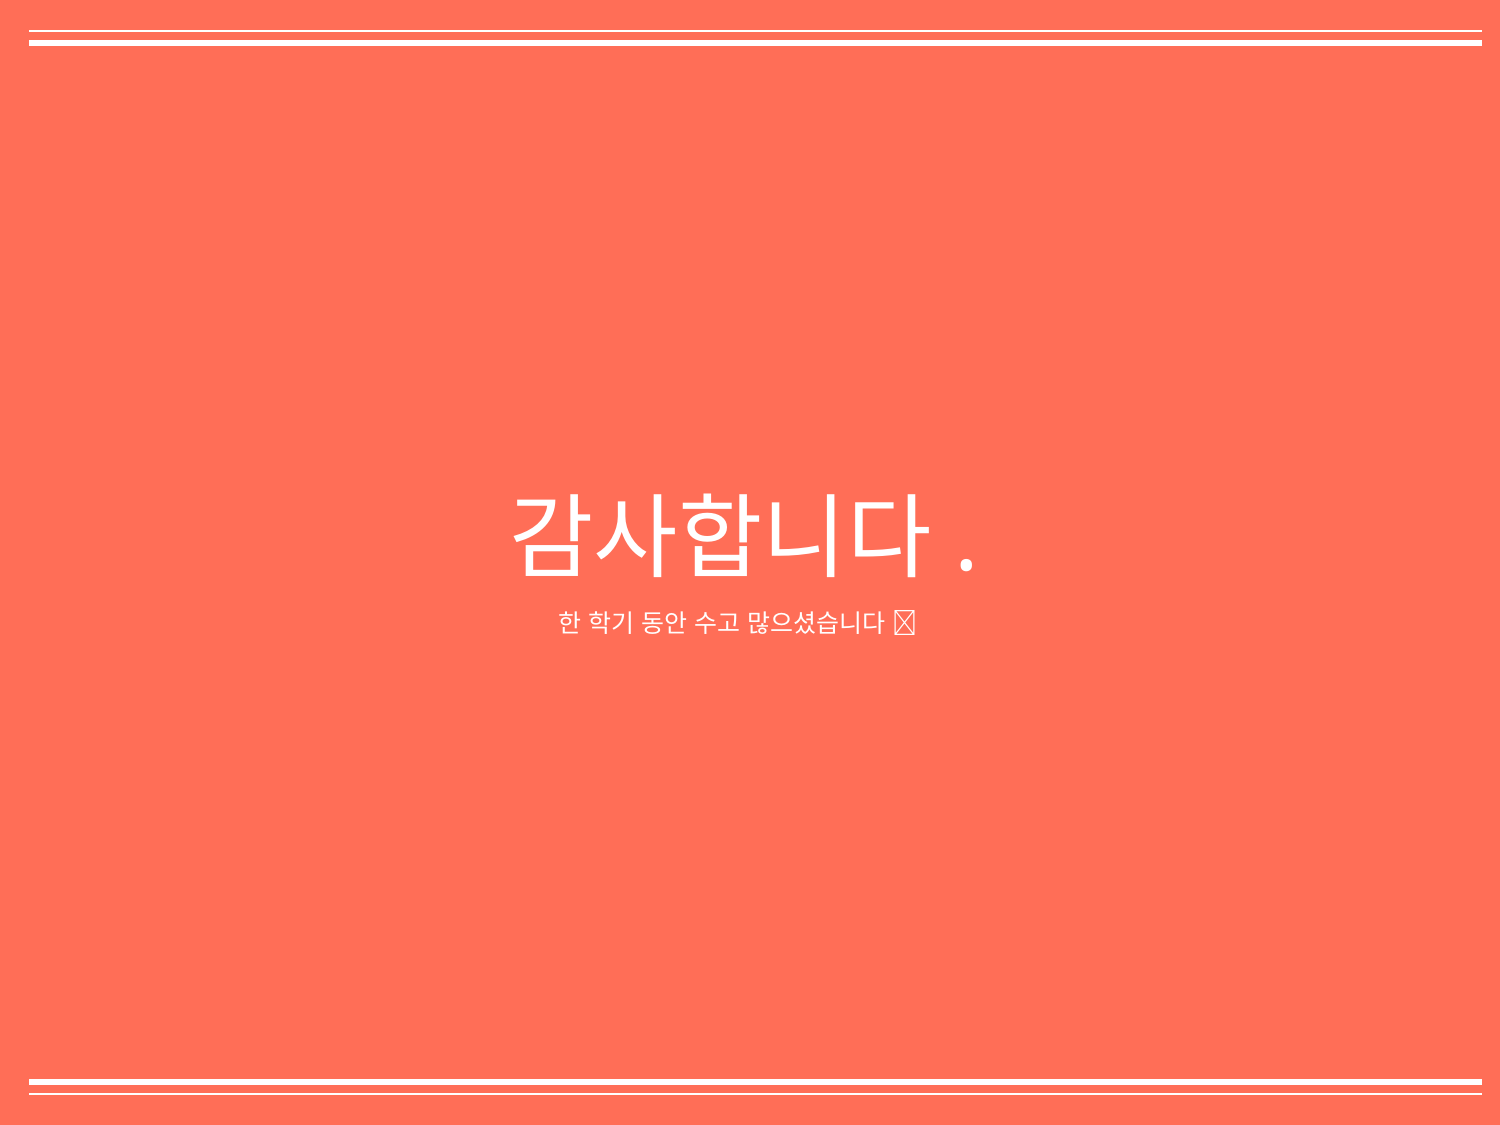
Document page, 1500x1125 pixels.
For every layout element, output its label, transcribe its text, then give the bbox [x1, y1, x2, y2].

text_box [29, 1081, 1483, 1095]
text_box 감사합니다. [490, 471, 999, 597]
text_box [29, 30, 1483, 43]
text_box [0, 0, 1500, 1125]
text_box 한 학기 동안 수고 많으셨습니다  [525, 599, 951, 645]
